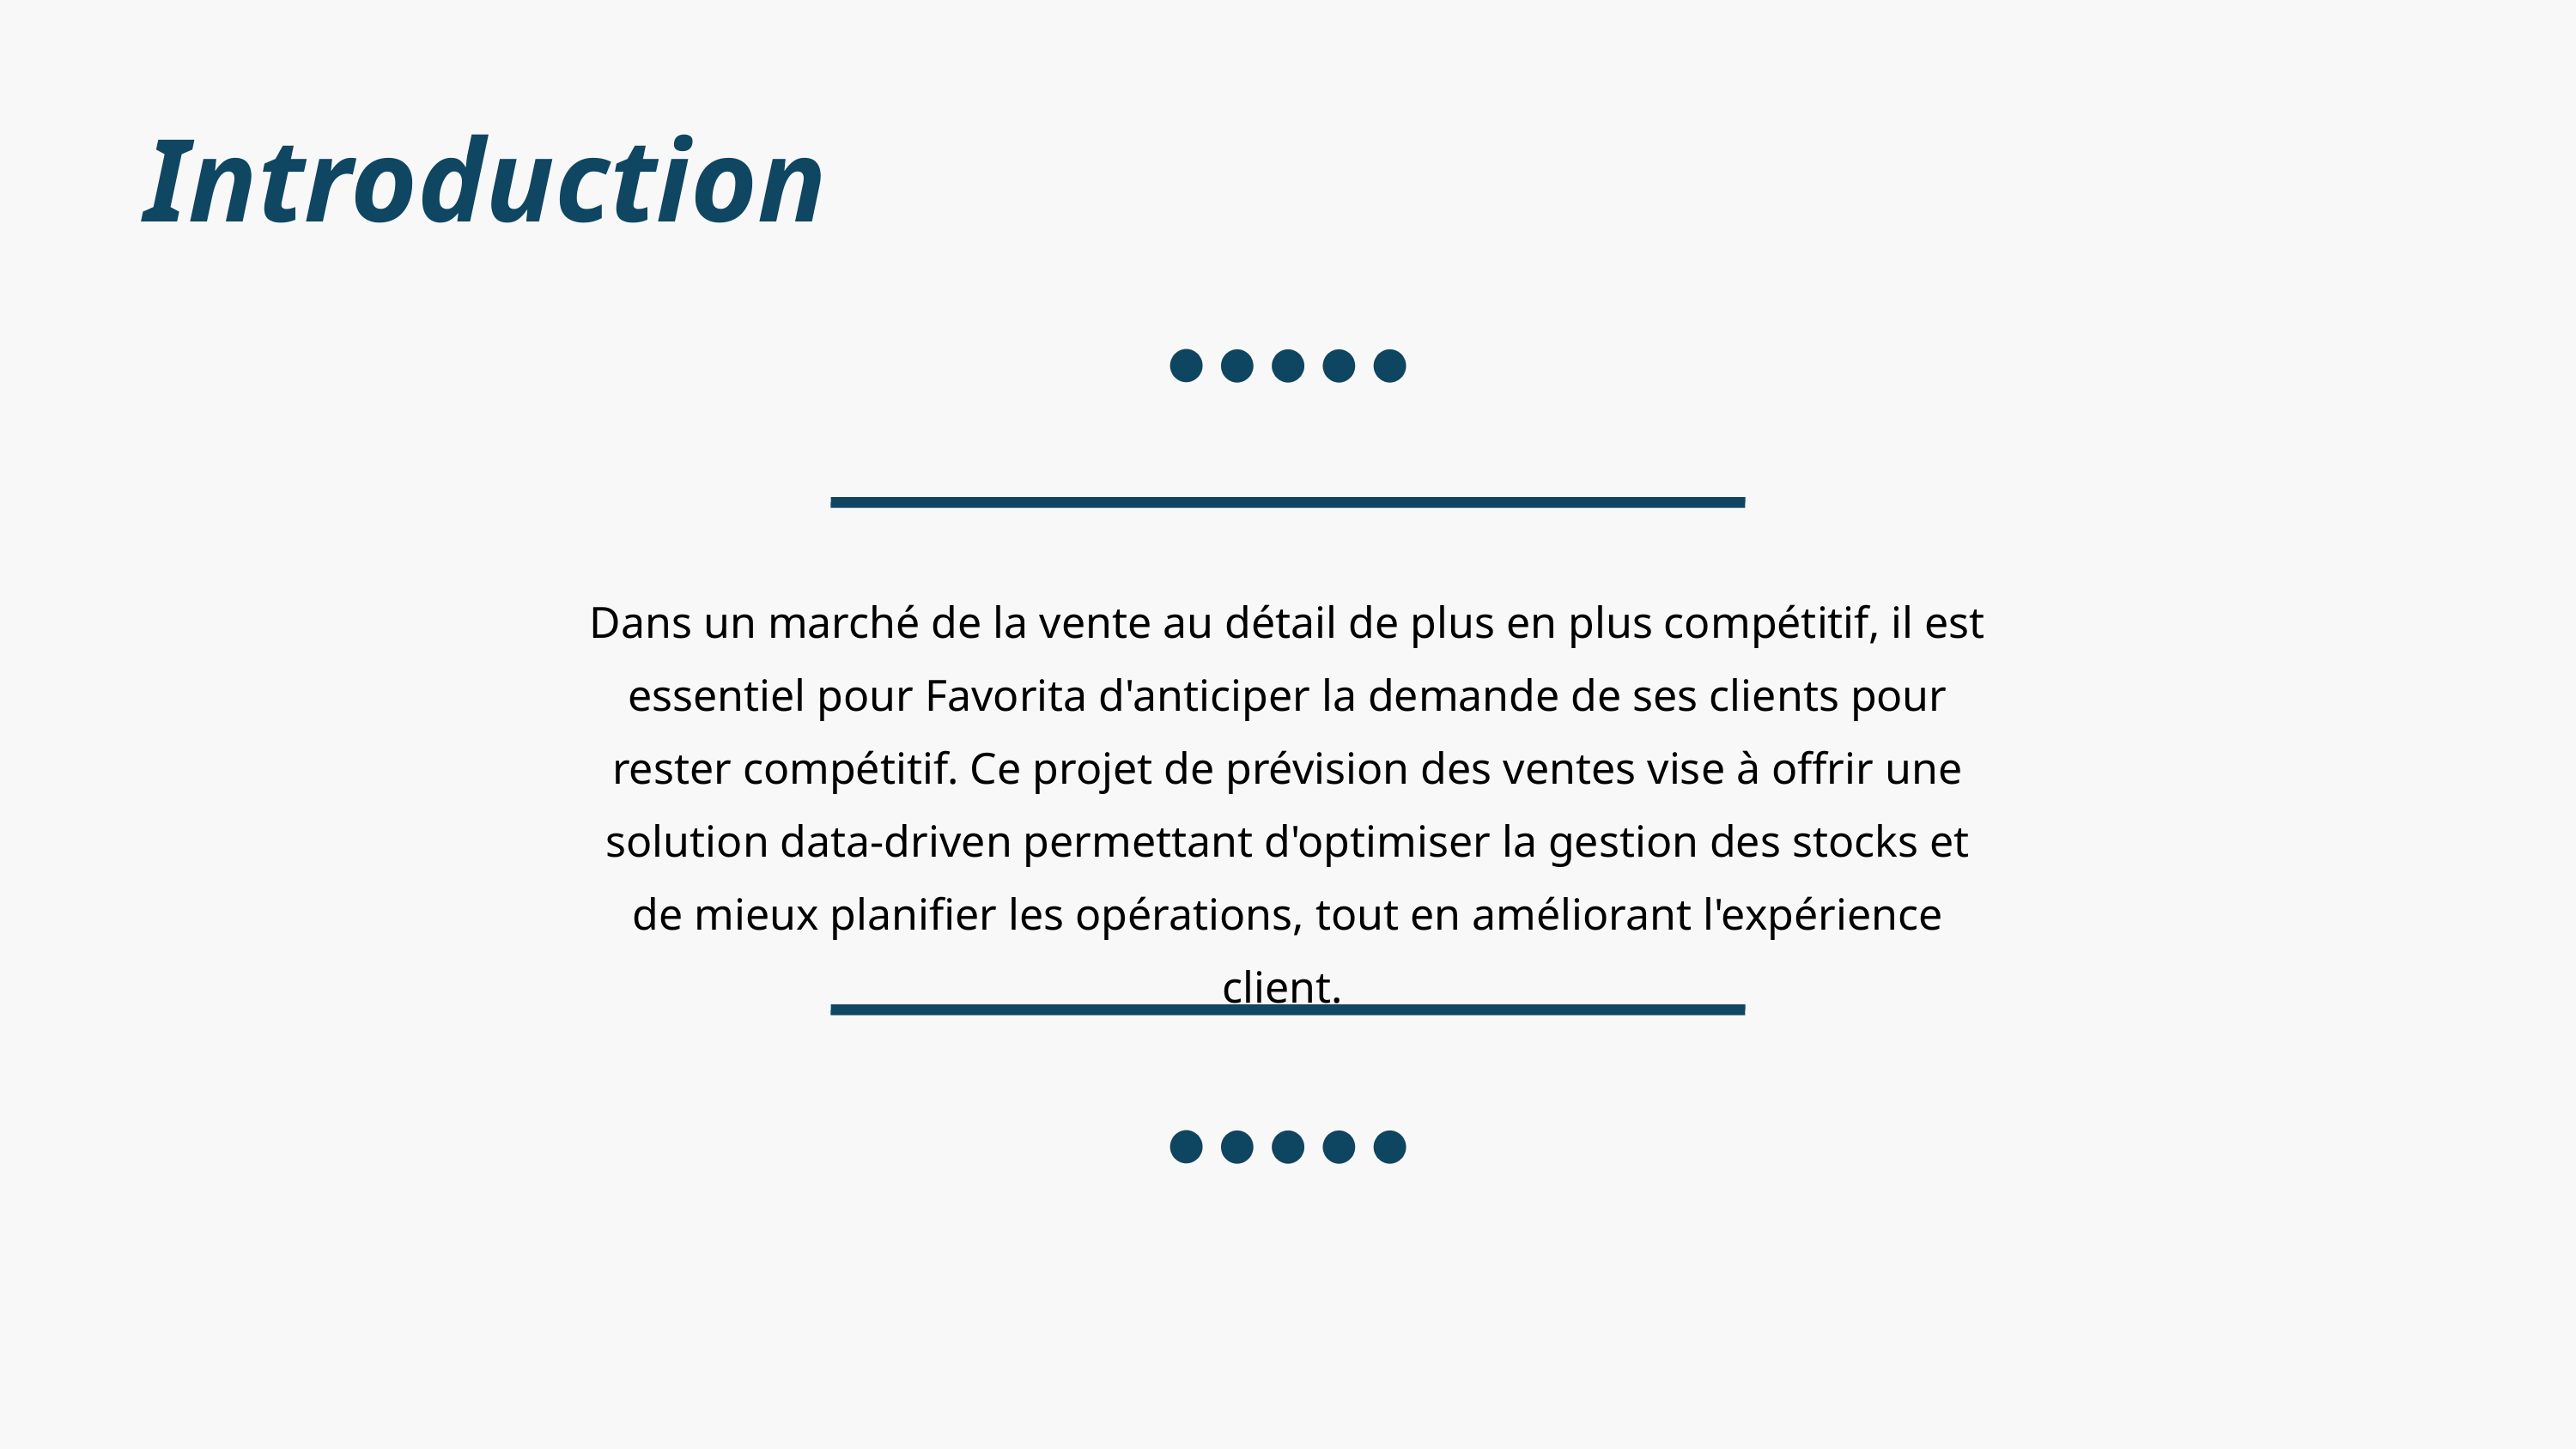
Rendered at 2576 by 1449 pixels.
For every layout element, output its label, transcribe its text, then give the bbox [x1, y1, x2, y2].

text_box Dans un marché de la vente au détail de plus en plus compétitif, il est essentiel pour Favorita d'anticiper la demande de ses clients pour rester compétitif. Ce projet de prévision des ventes vise à offrir une solution data-driven permettant d'optimiser la gestion des stocks et de mieux planifier les opérations, tout en améliorant l'expérience client. [586, 573, 1990, 1012]
text_box Introduction [144, 84, 1279, 246]
text_box [1170, 348, 1406, 384]
text_box [1170, 1129, 1406, 1165]
